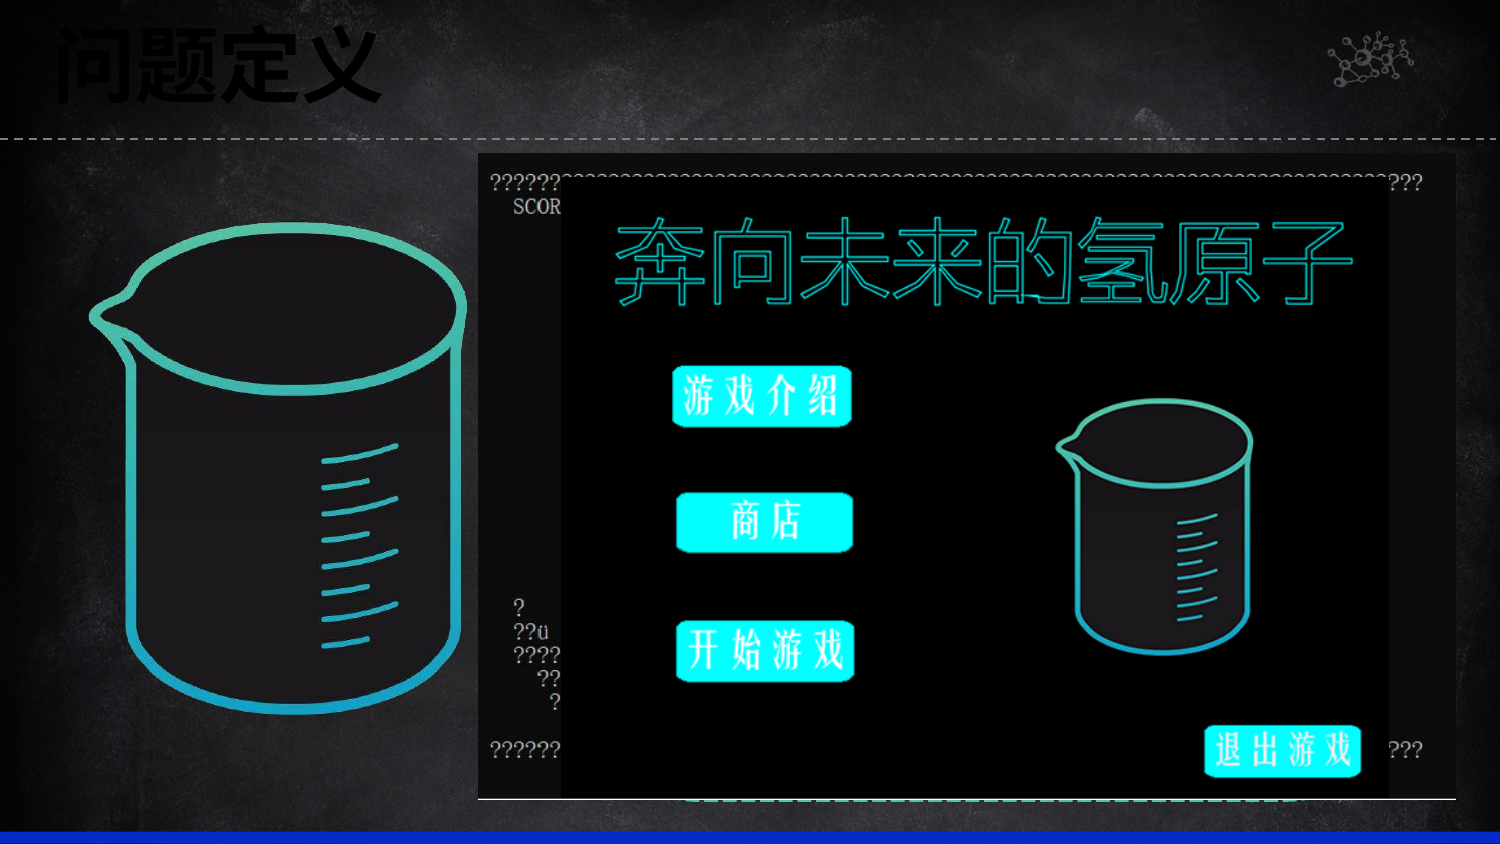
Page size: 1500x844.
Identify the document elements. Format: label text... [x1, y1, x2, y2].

picture [0, 0, 1500, 831]
list 问题定义 [52, 12, 1424, 88]
slide_number [1116, 23, 1467, 84]
